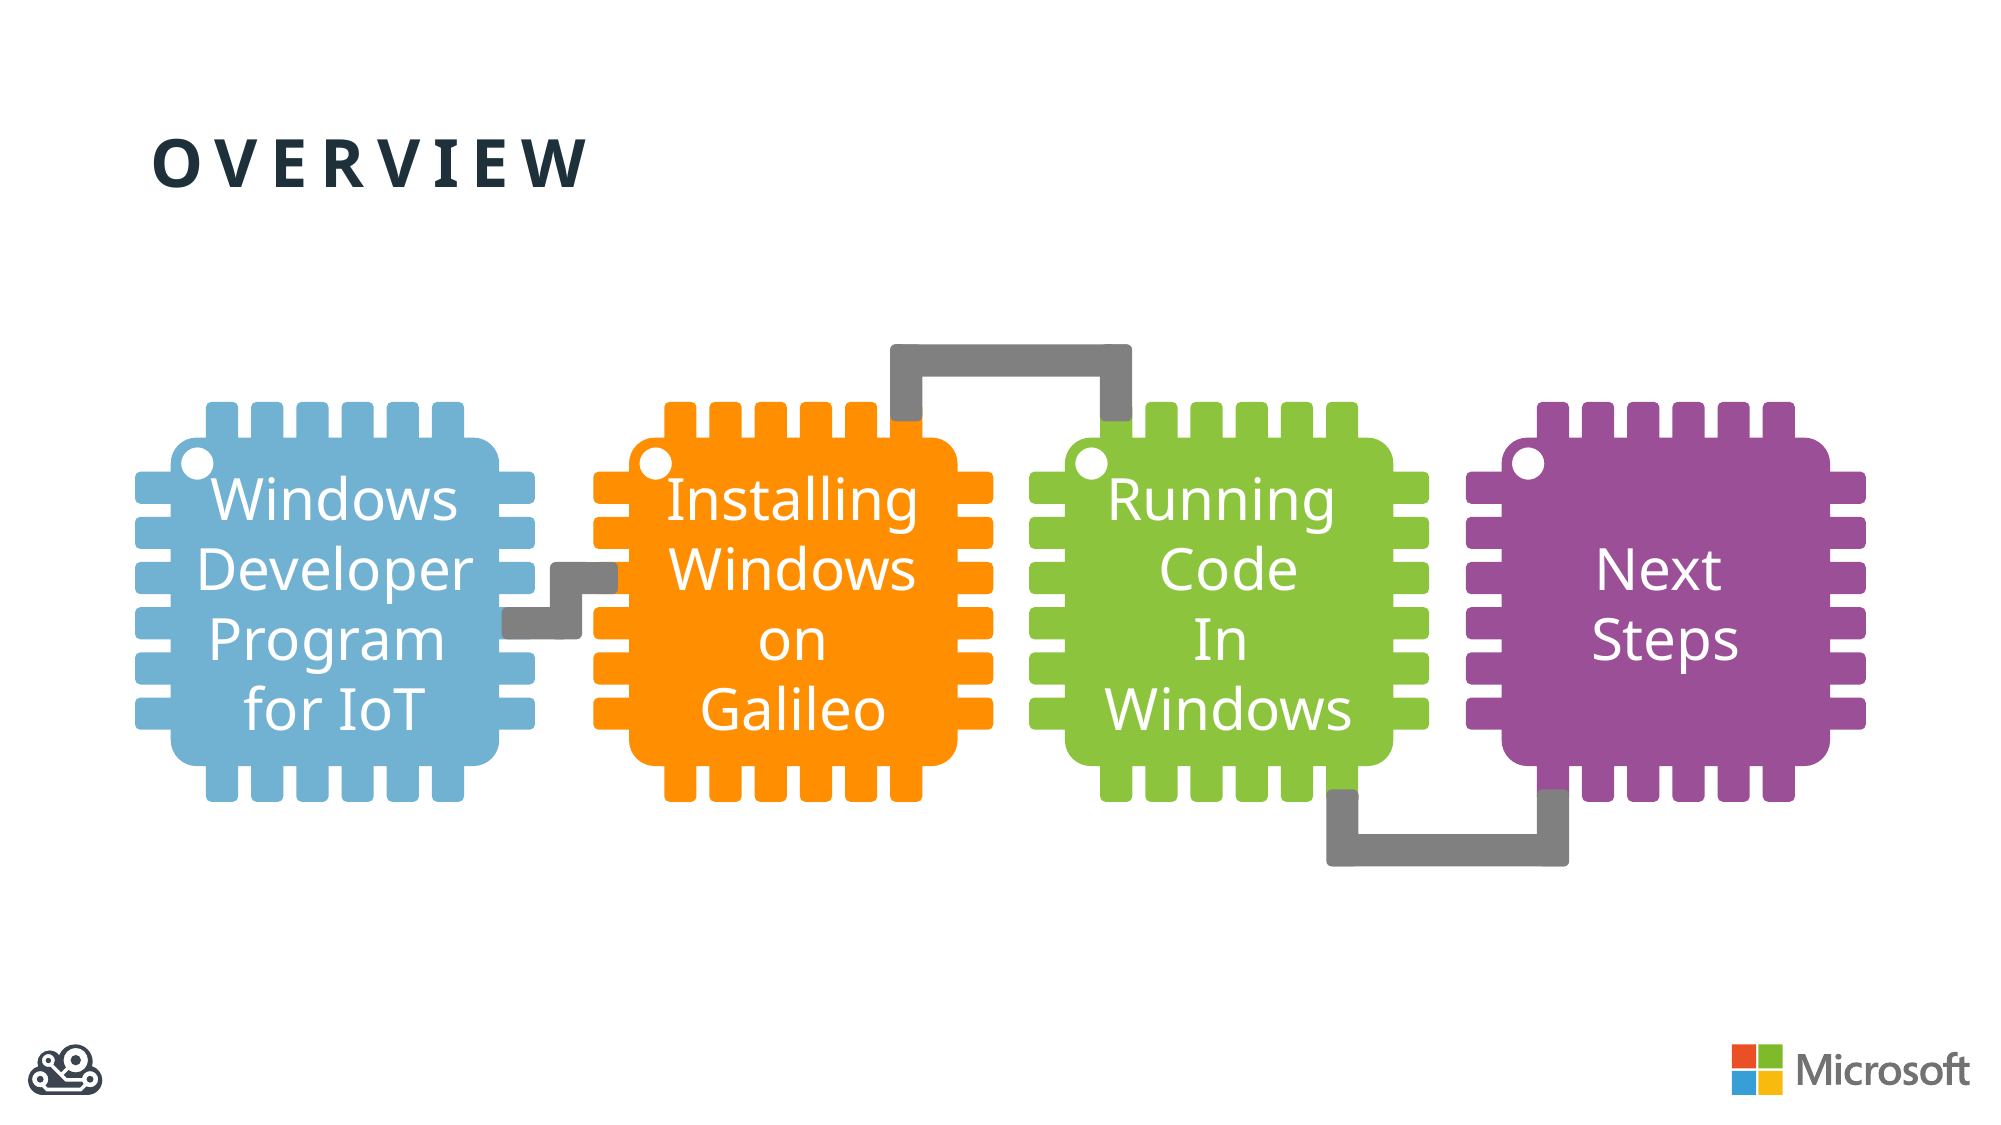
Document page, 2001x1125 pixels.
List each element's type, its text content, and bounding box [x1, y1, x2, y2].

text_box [501, 401, 889, 803]
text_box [1325, 401, 1867, 867]
text_box Windows Developer Program for IoT [134, 400, 501, 803]
title Overview [135, 57, 1860, 275]
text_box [889, 344, 1430, 803]
